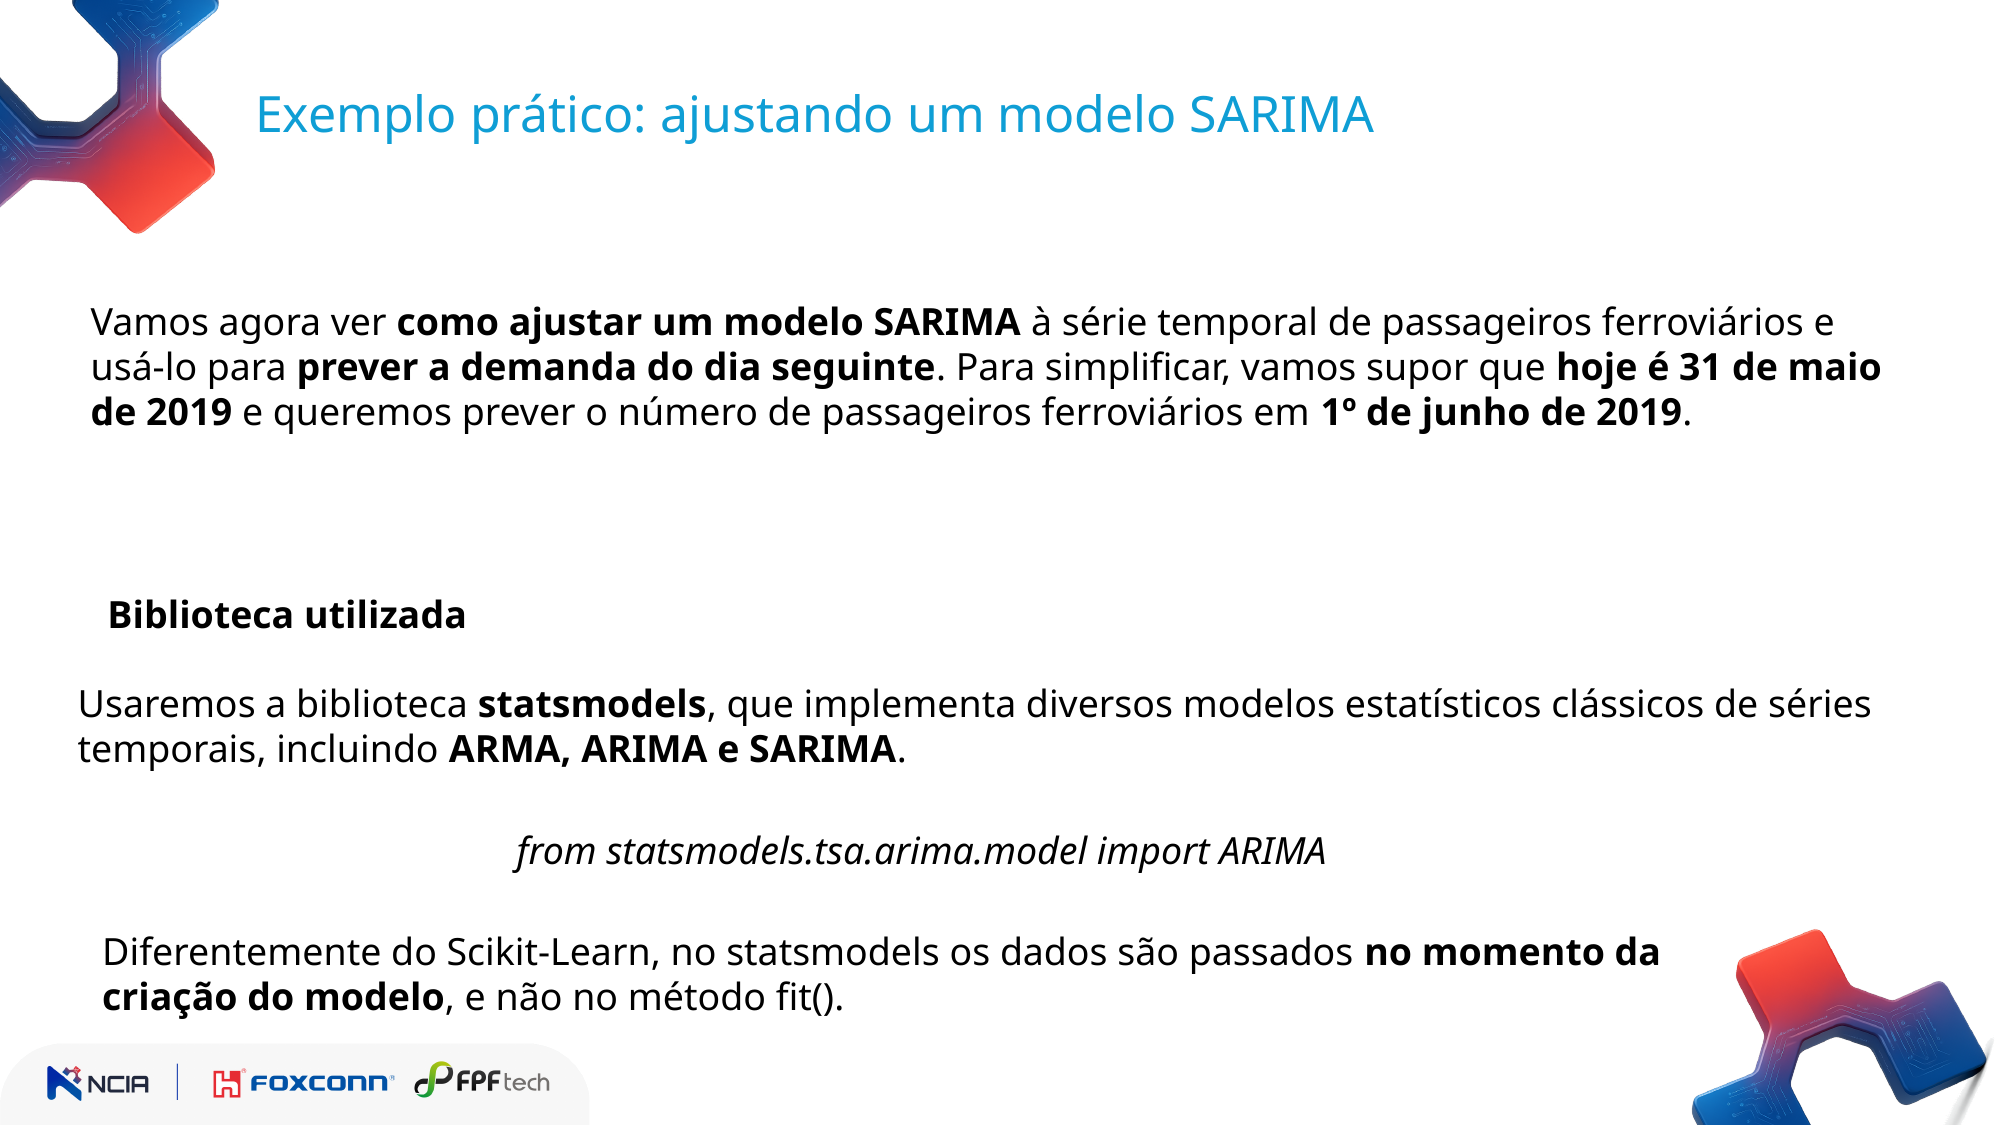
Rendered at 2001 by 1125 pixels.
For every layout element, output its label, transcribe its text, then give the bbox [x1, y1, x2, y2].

text_box Diferentemente do Scikit-Learn, no statsmodels os dados são passados no momento da criação do modelo, e não no método fit(). [87, 920, 1715, 1026]
text_box Vamos agora ver como ajustar um modelo SARIMA à série temporal de passageiros ferroviários e usá-lo para prever a demanda do dia seguinte. Para simplificar, vamos supor que hoje é 31 de maio de 2019 e queremos prever o número de passageiros ferroviários em 1º de junho de 2019. [75, 290, 1905, 485]
text_box from statsmodels.tsa.arima.model import ARIMA [501, 819, 1552, 880]
text_box Biblioteca utilizada [92, 583, 1142, 644]
text_box Usaremos a biblioteca statsmodels, que implementa diversos modelos estatísticos clássicos de séries temporais, incluindo ARMA, ARIMA e SARIMA. [62, 672, 1917, 778]
picture [0, 0, 250, 246]
picture [1667, 911, 2001, 1125]
picture [0, 991, 590, 1125]
text_box Exemplo prático: ajustando um modelo SARIMA [165, 75, 1408, 150]
